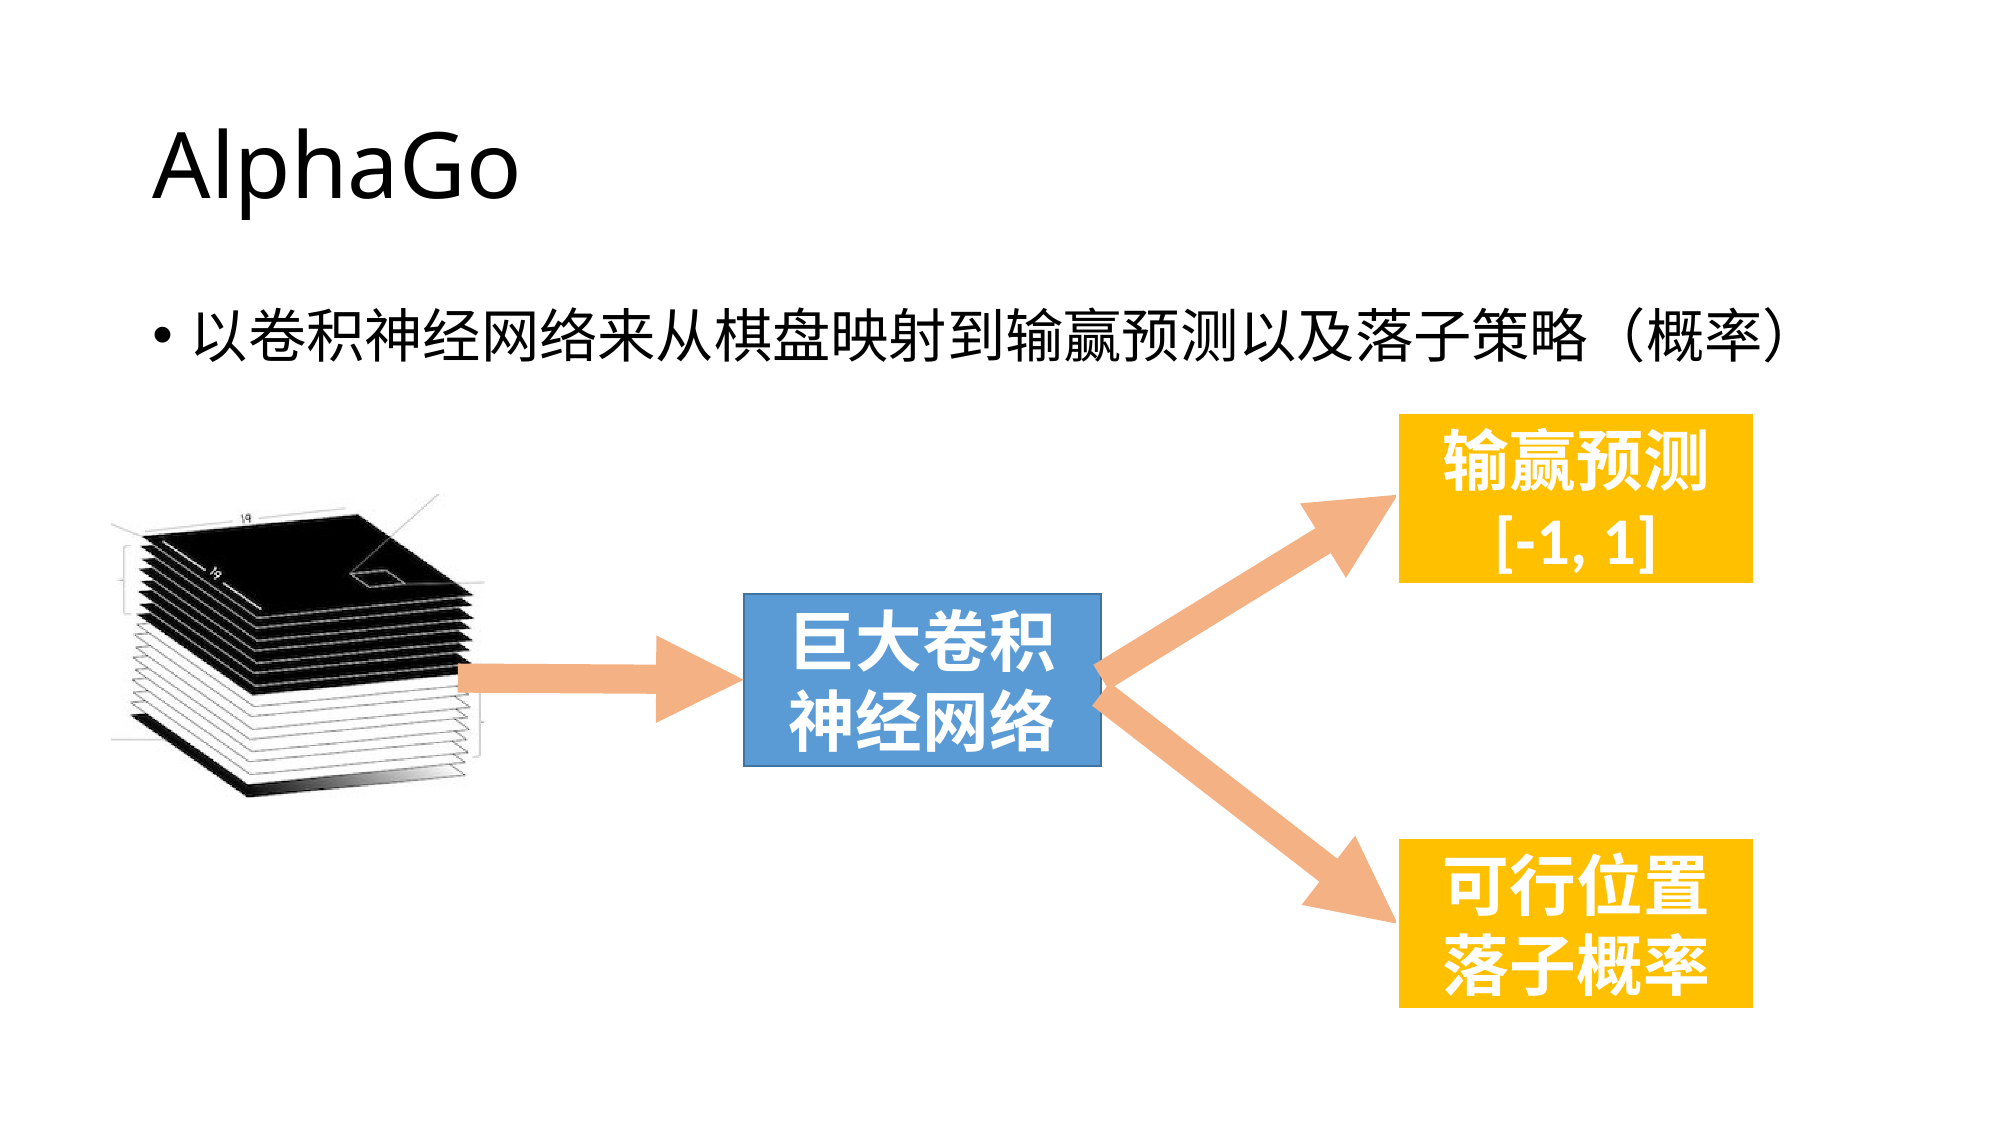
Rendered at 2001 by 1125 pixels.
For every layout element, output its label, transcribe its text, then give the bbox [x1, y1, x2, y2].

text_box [1100, 494, 1398, 678]
text_box 可行位置 落子概率 [1396, 836, 1757, 1011]
text_box 输赢预测 [-1, 1] [1396, 411, 1757, 586]
title AlphaGo [137, 59, 1863, 278]
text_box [1100, 694, 1398, 924]
list 以卷积神经网络来从棋盘映射到输赢预测以及落子策略（概率） [137, 299, 1863, 1014]
text_box 巨大卷积神经网络 [743, 593, 1102, 767]
picture [110, 494, 485, 818]
